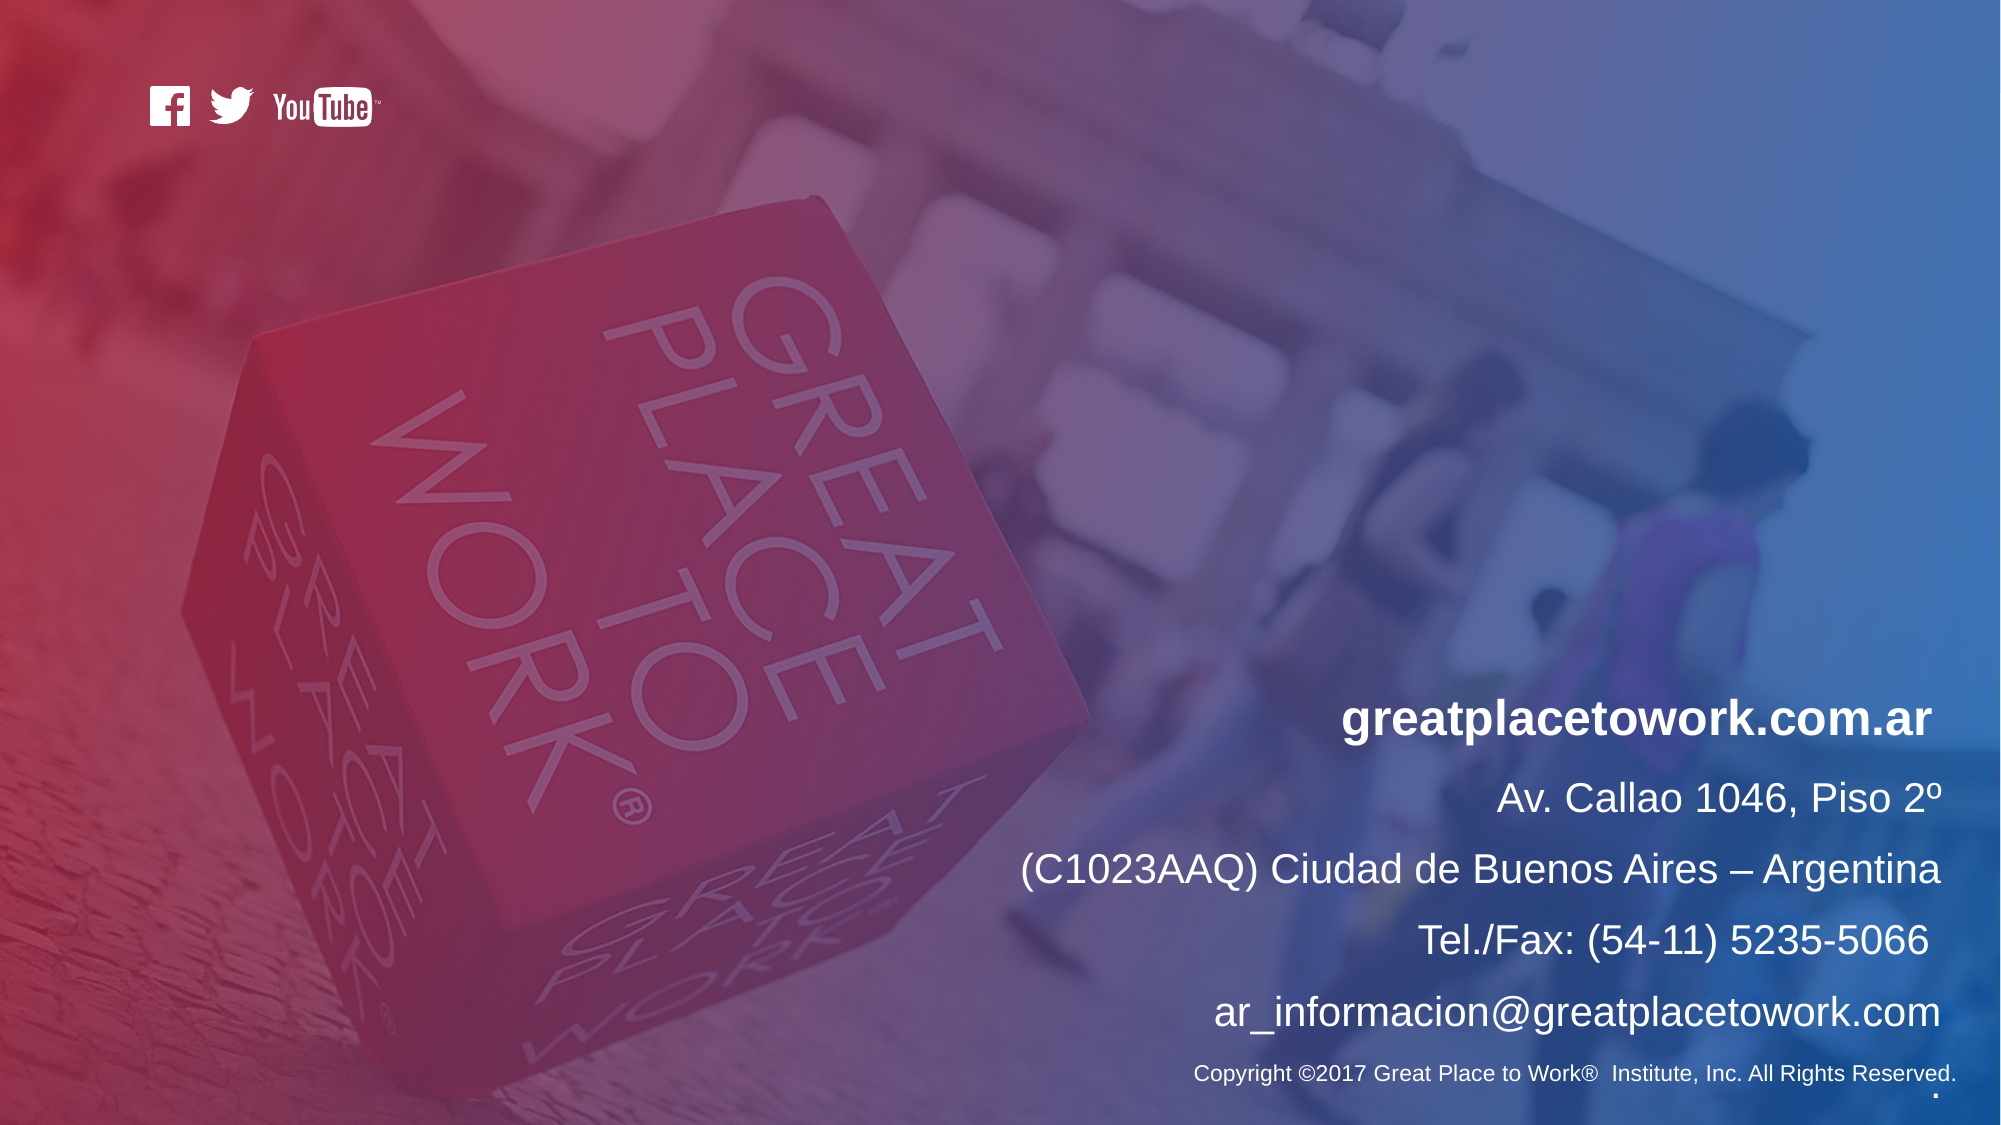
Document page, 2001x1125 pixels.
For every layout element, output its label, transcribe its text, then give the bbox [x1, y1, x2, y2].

text_box Av. Callao 1046, Piso 2º (C1023AAQ) Ciudad de Buenos Aires – Argentina Tel./Fax: (54-11) 5235-5066 ar_informacion@greatplacetowork.com . [567, 762, 1942, 831]
footer Copyright ©2017 Great Place to Work® Institute, Inc. All Rights Reserved. [999, 1042, 1973, 1103]
picture [0, 0, 2001, 1125]
text_box greatplacetowork.com.ar [499, 673, 1956, 758]
